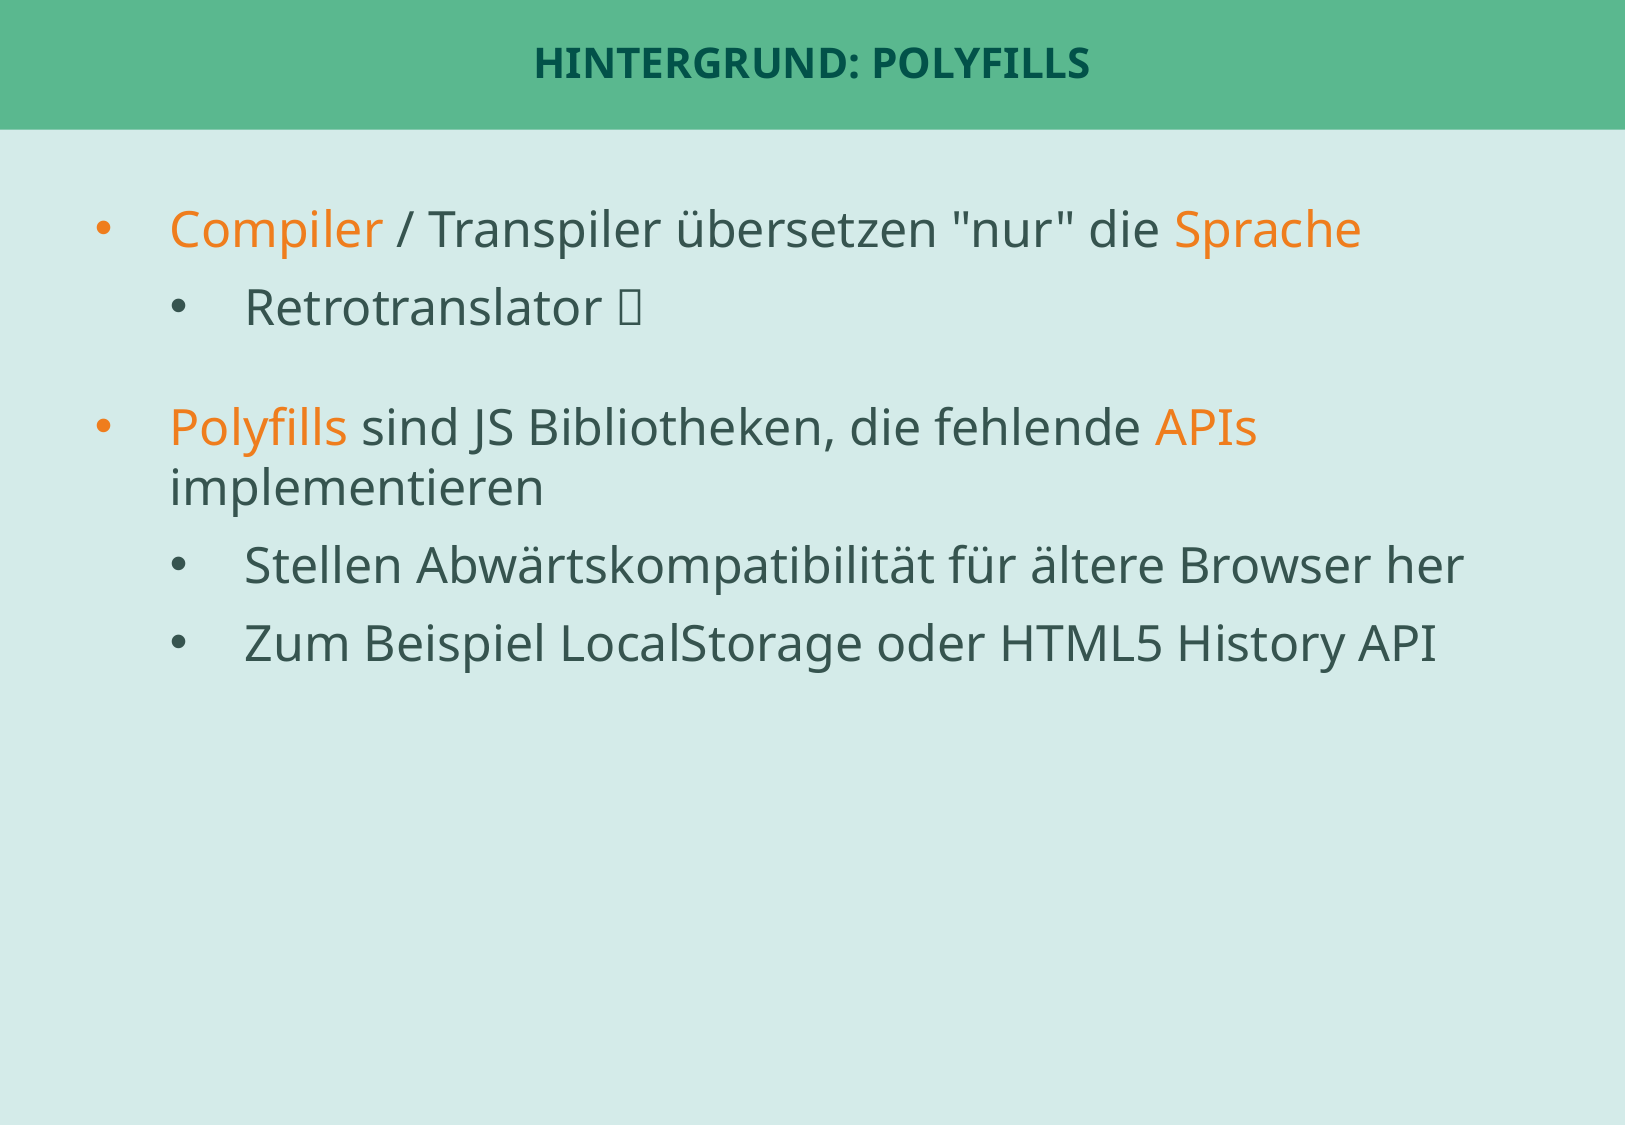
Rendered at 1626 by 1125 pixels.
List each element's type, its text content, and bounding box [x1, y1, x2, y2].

title Hintergrund: Polyfills [0, 0, 1625, 130]
text_box Compiler / Transpiler übersetzen "nur" die Sprache Retrotranslator  Polyfills sind JS Bibliotheken, die fehlende APIs implementieren Stellen Abwärtskompatibilität für ältere Browser her Zum Beispiel LocalStorage oder HTML5 History API [79, 190, 1541, 739]
